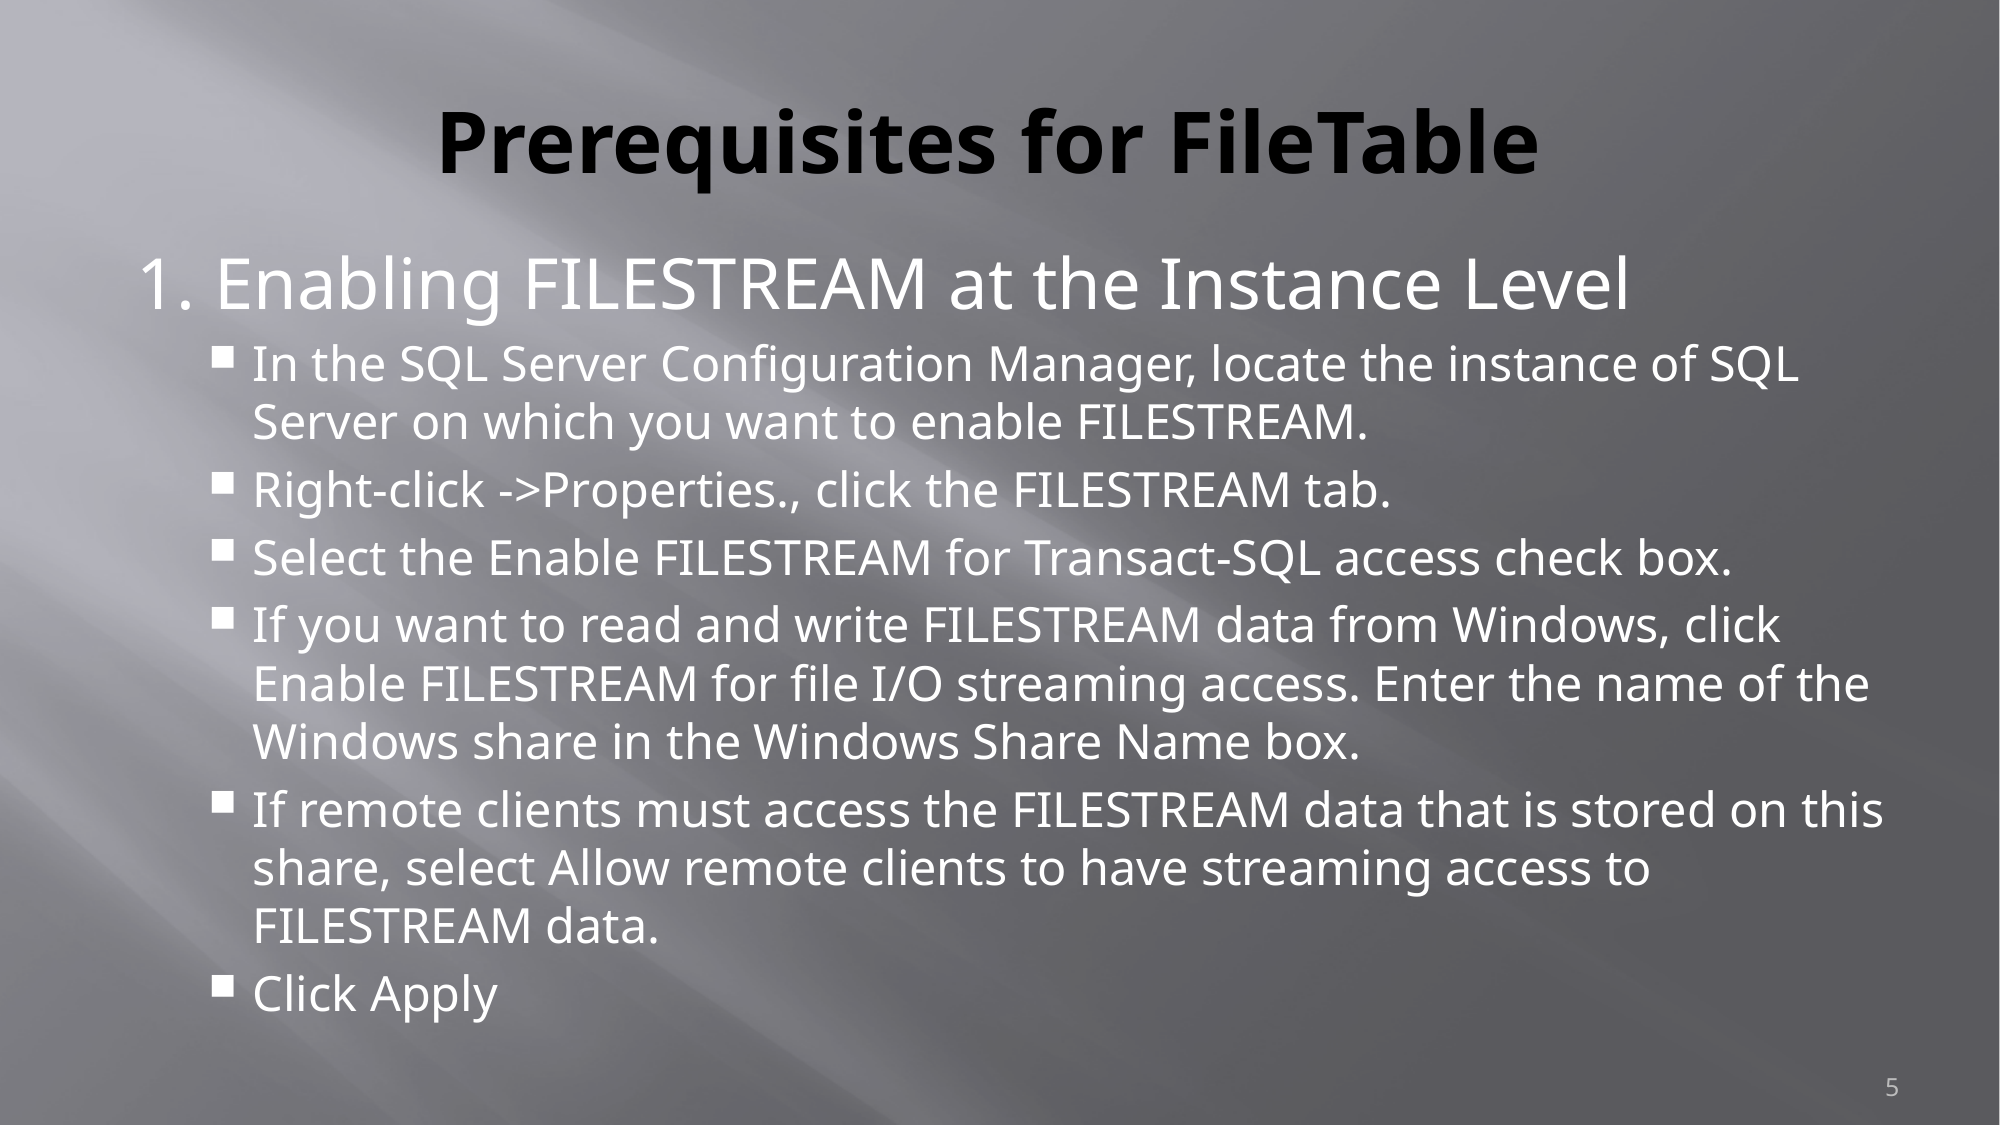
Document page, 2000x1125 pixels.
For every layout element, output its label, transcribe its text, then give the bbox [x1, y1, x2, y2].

slide_number 5 [1732, 1052, 1900, 1113]
list 1. Enabling FILESTREAM at the Instance Level In the SQL Server Configuration Manager, locate the instance of SQL Server on which you want to enable FILESTREAM. Right-click ->Properties., click the FILESTREAM tab. Select the Enable FILESTREAM for Transact-SQL access check box. If you want to read and write FILESTREAM data from Windows, click Enable FILESTREAM for file I/O streaming access. Enter the name of the Windows share in the Windows Share Name box. If remote clients must access the FILESTREAM data that is stored on this share, select Allow remote clients to have streaming access to FILESTREAM data. Click Apply [99, 230, 1900, 1035]
title Prerequisites for FileTable [99, 45, 1900, 230]
